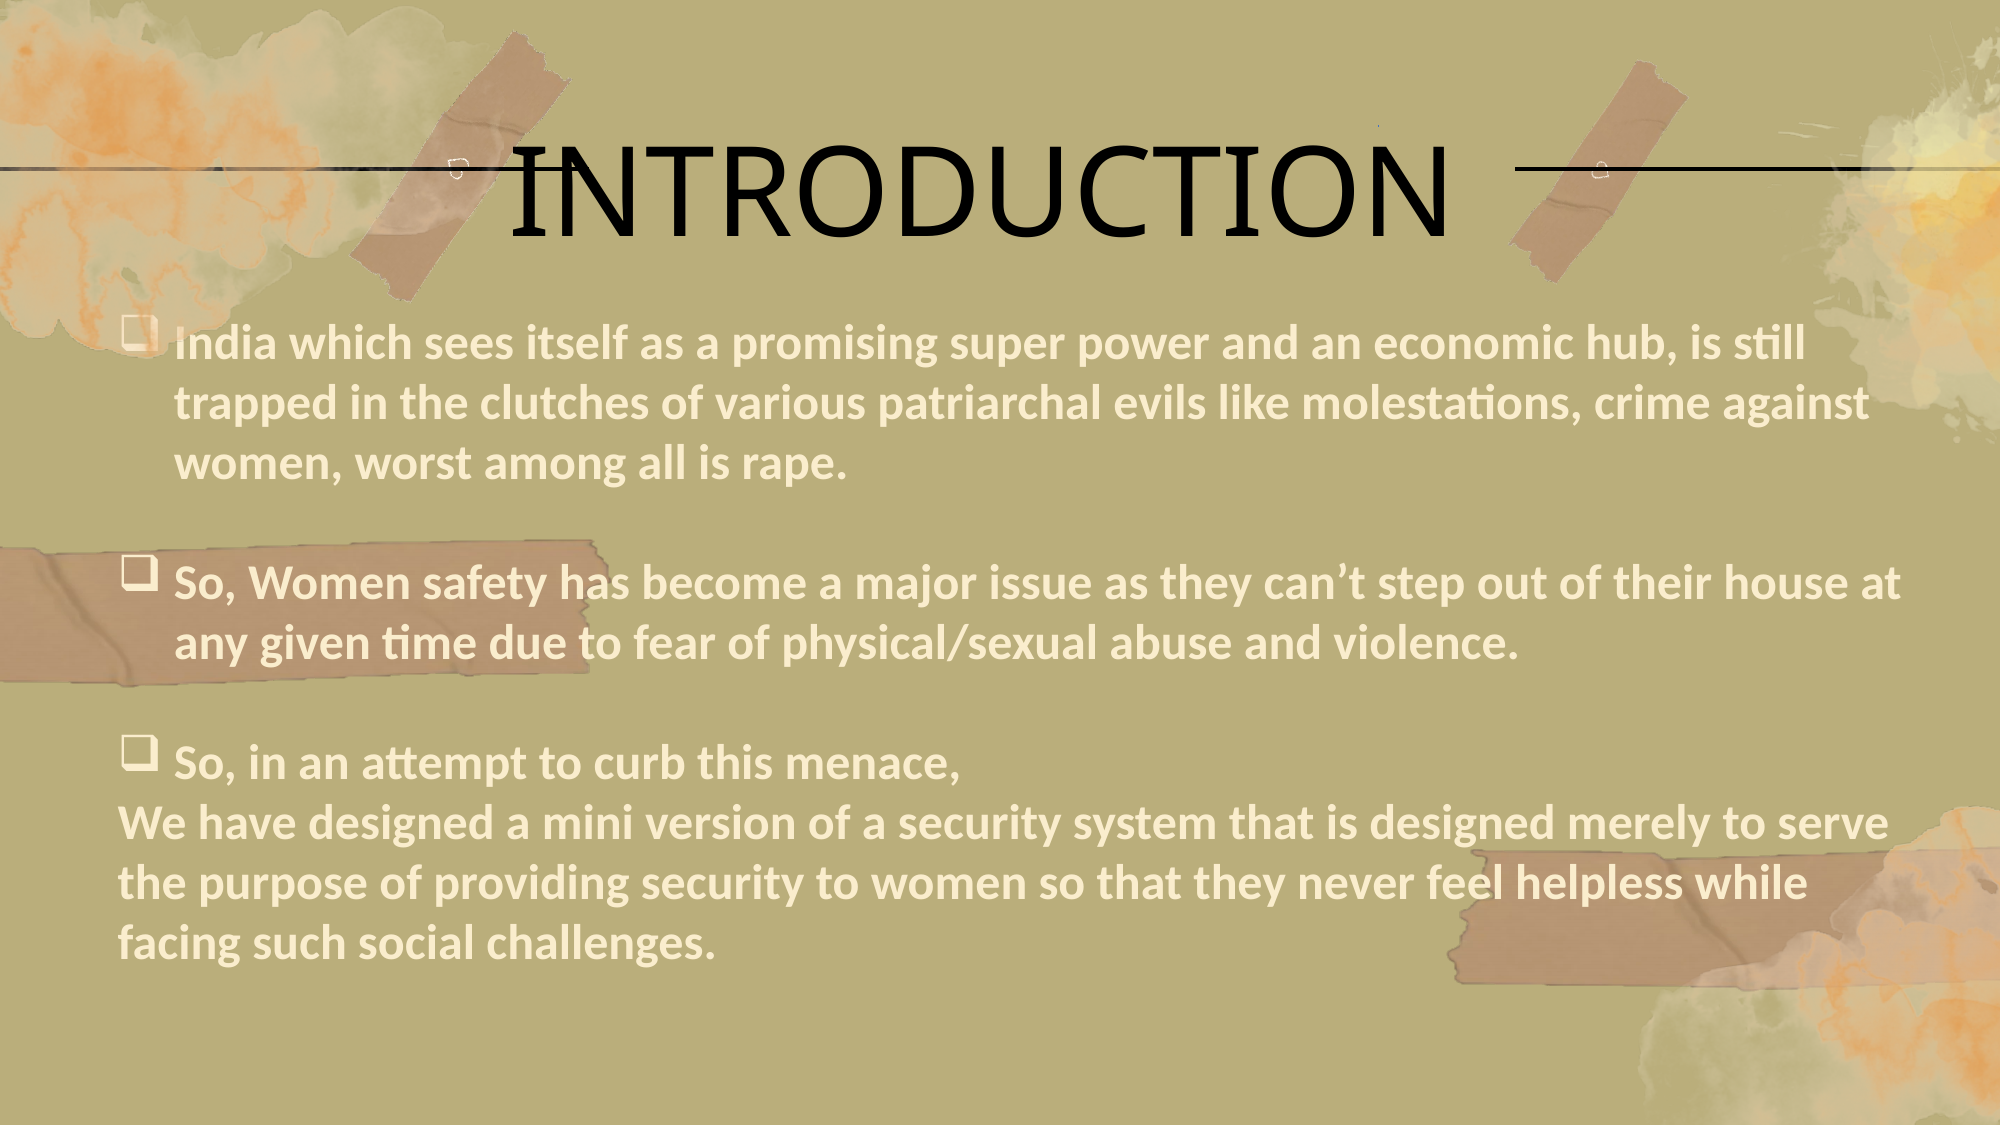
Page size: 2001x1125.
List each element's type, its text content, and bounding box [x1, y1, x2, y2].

text_box INTRODUCTION [637, 104, 1453, 270]
picture [1453, 0, 2000, 476]
picture [0, 531, 618, 699]
picture [1433, 801, 2000, 1125]
picture [0, 0, 675, 359]
text_box India which sees itself as a promising super power and an economic hub, is still trapped in the clutches of various patriarchal evils like molestations, crime against women, worst among all is rape. So, Women safety has become a major issue as they can’t step out of their house at any given time due to fear of physical/sexual abuse and violence. So, in an attempt to curb this menace, We have designed a mini version of a security system that is designed merely to serve the purpose of providing security to women so that they never feel helpless while facing such social challenges. [102, 301, 1948, 1037]
